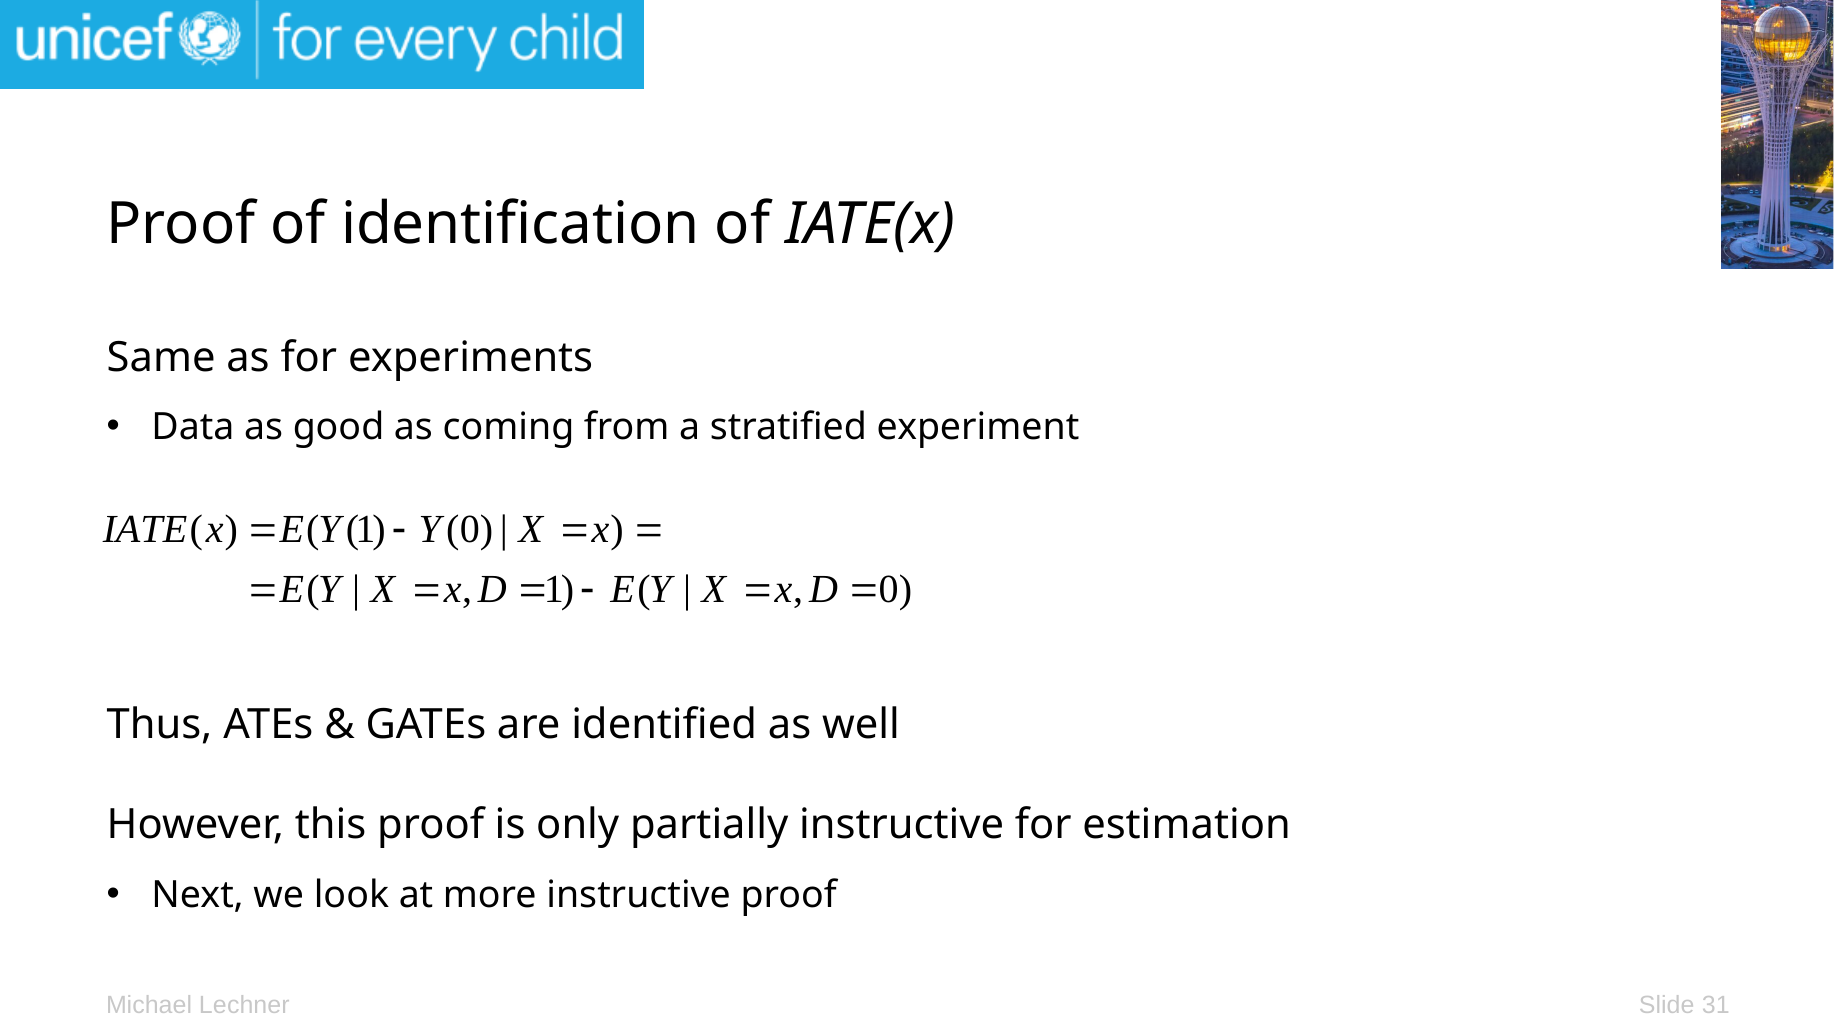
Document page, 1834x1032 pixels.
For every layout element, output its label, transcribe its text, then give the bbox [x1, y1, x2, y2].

title Proof of identification of IATE(x) [91, 173, 1803, 268]
picture [0, 0, 644, 89]
picture [1721, 0, 1834, 269]
list Same as for experiments Data as good as coming from a stratified experiment Thus, ATEs & GATEs are identified as well However, this proof is only partially instructive for estimation Next, we look at more instructive proof [91, 296, 1742, 941]
footer Michael Lechner [91, 976, 710, 1032]
slide_number Slide 31 [1332, 976, 1745, 1032]
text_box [95, 505, 919, 619]
